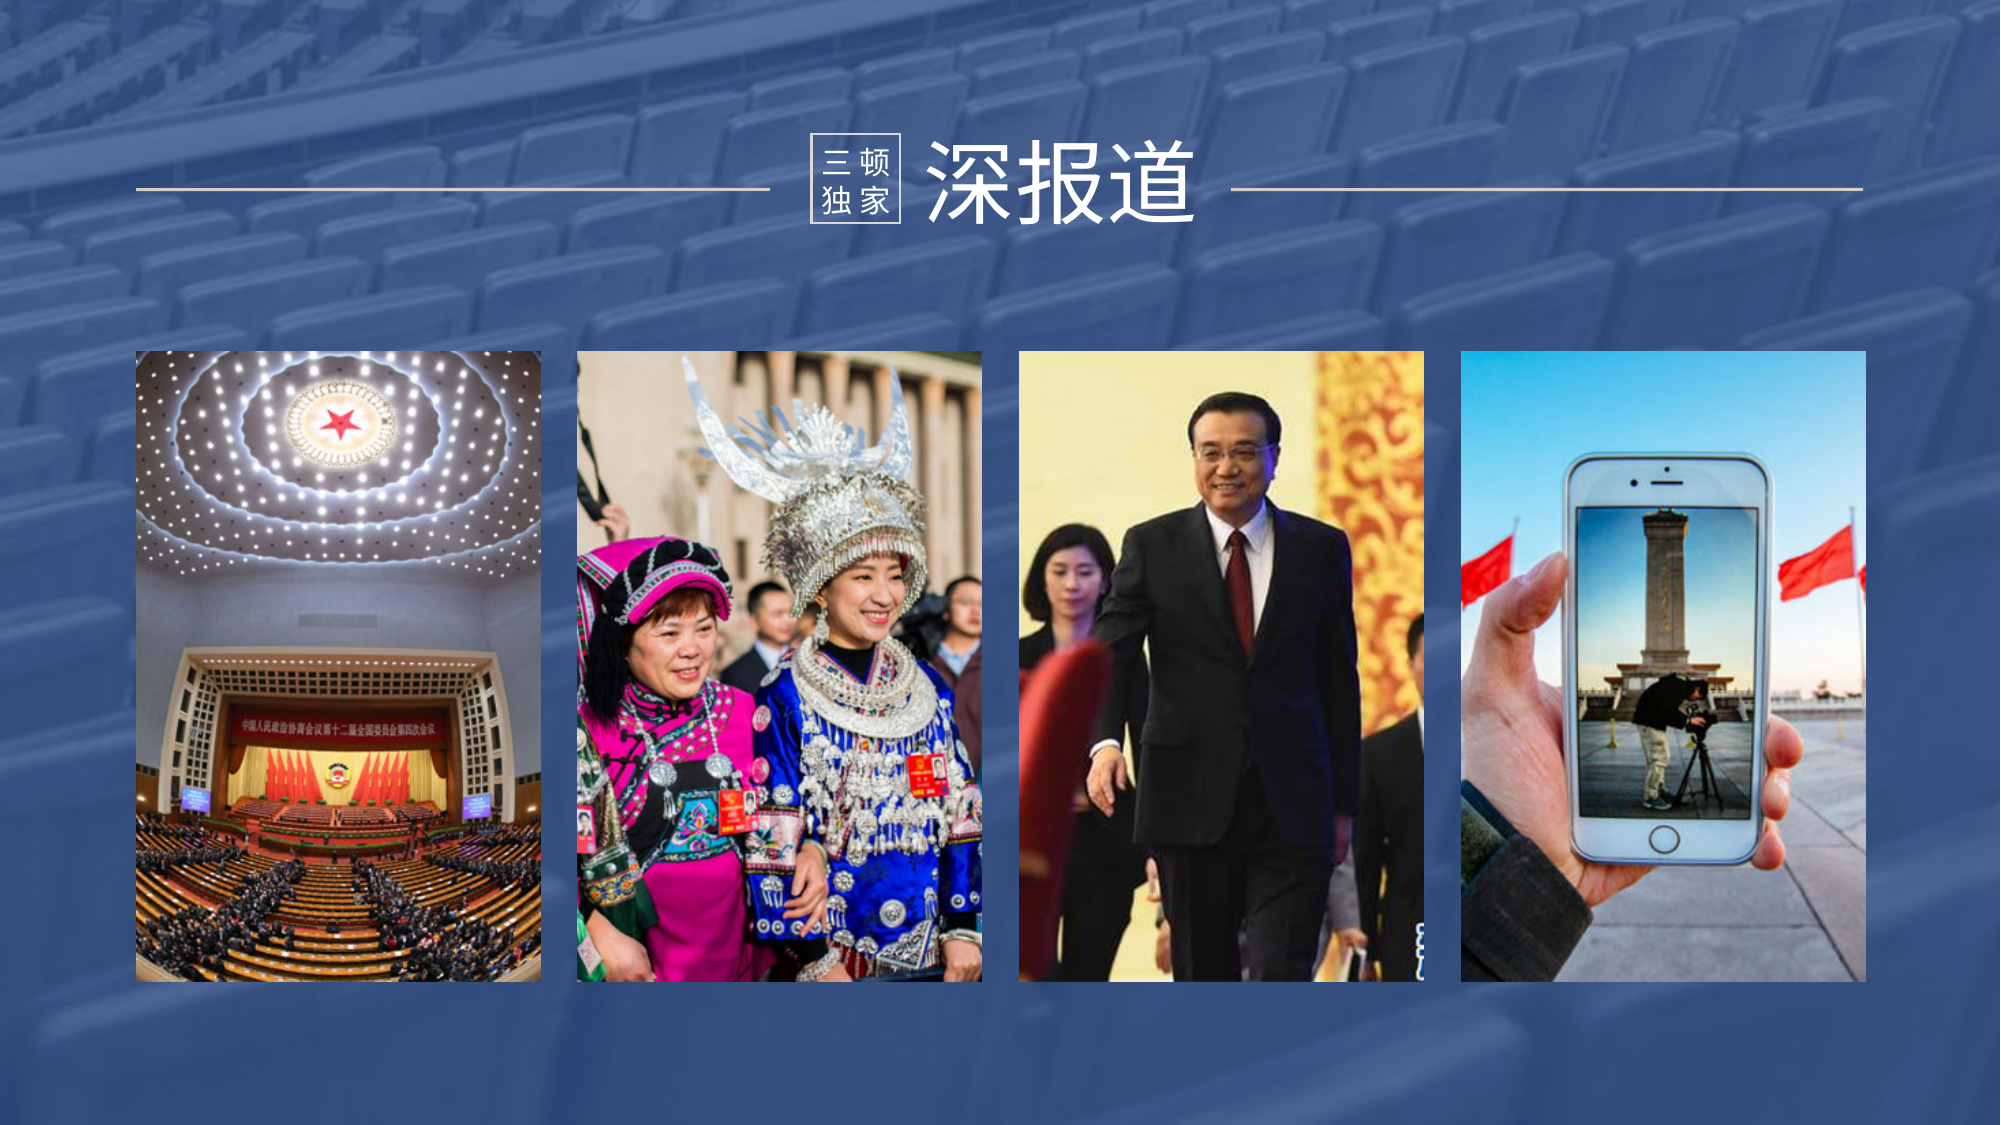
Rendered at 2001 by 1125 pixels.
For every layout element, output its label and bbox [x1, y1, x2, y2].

text_box [136, 118, 1864, 245]
text_box [136, 351, 1866, 982]
picture [0, 0, 2000, 1125]
